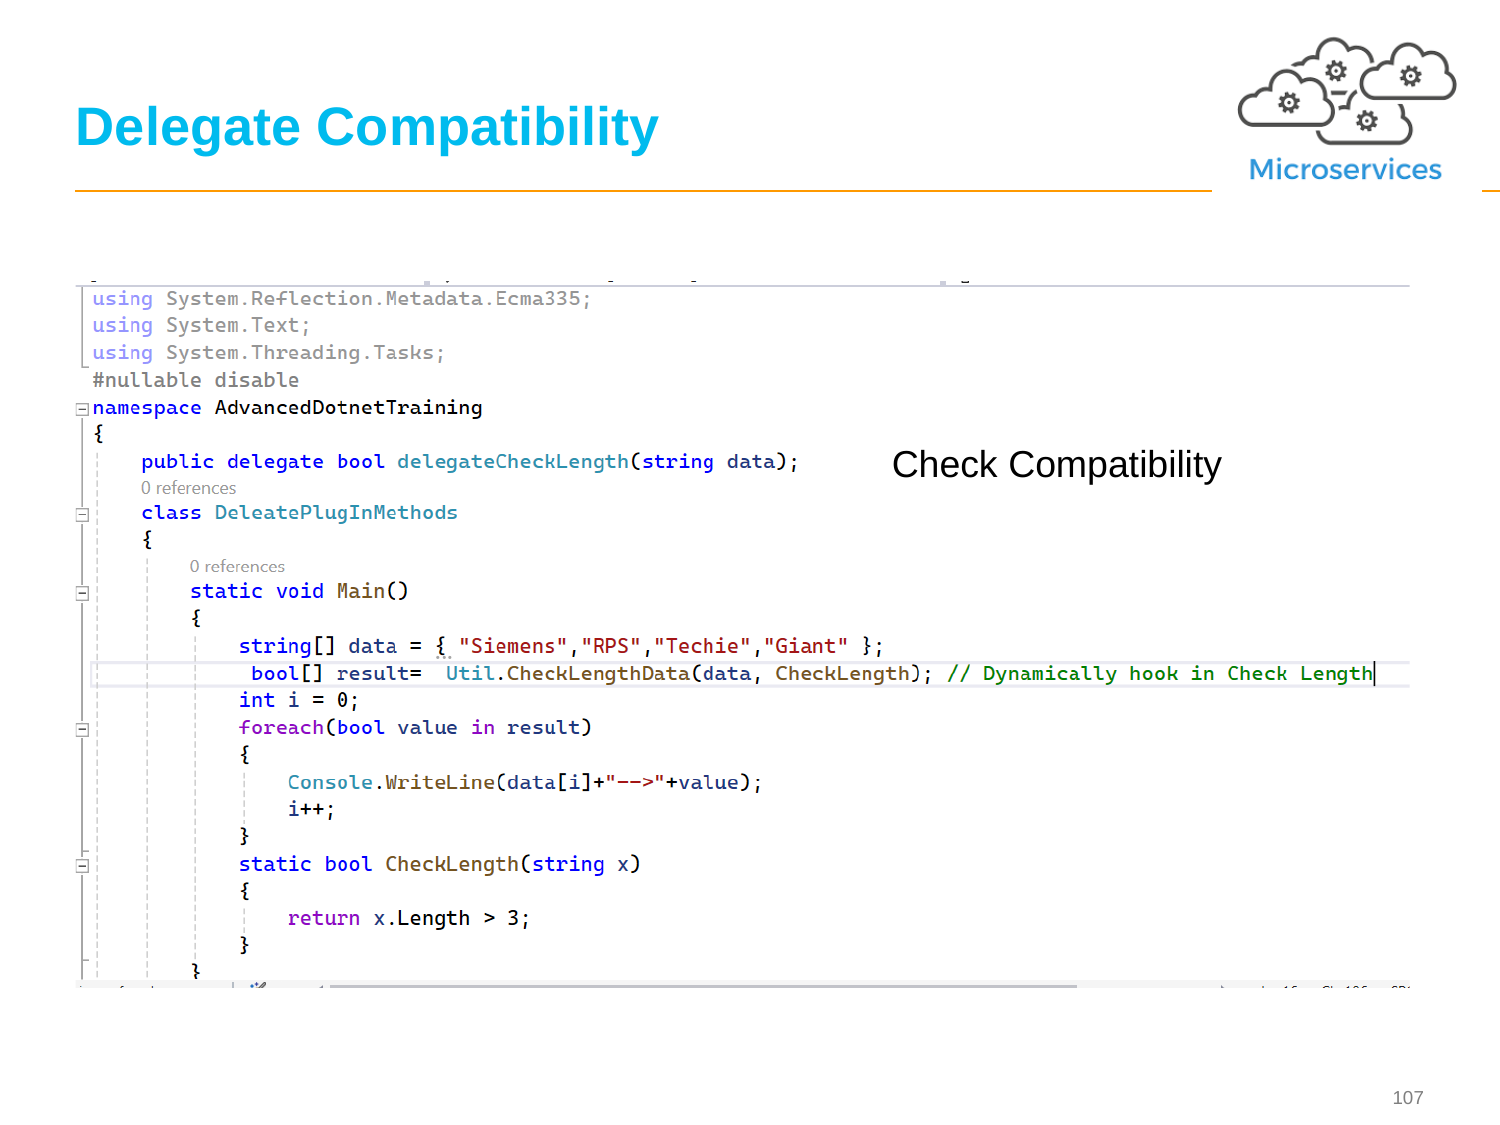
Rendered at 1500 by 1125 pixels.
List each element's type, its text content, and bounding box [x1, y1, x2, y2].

picture [1212, 1, 1482, 203]
title Delegate Compatibility [75, 27, 1422, 157]
picture [75, 281, 1410, 988]
